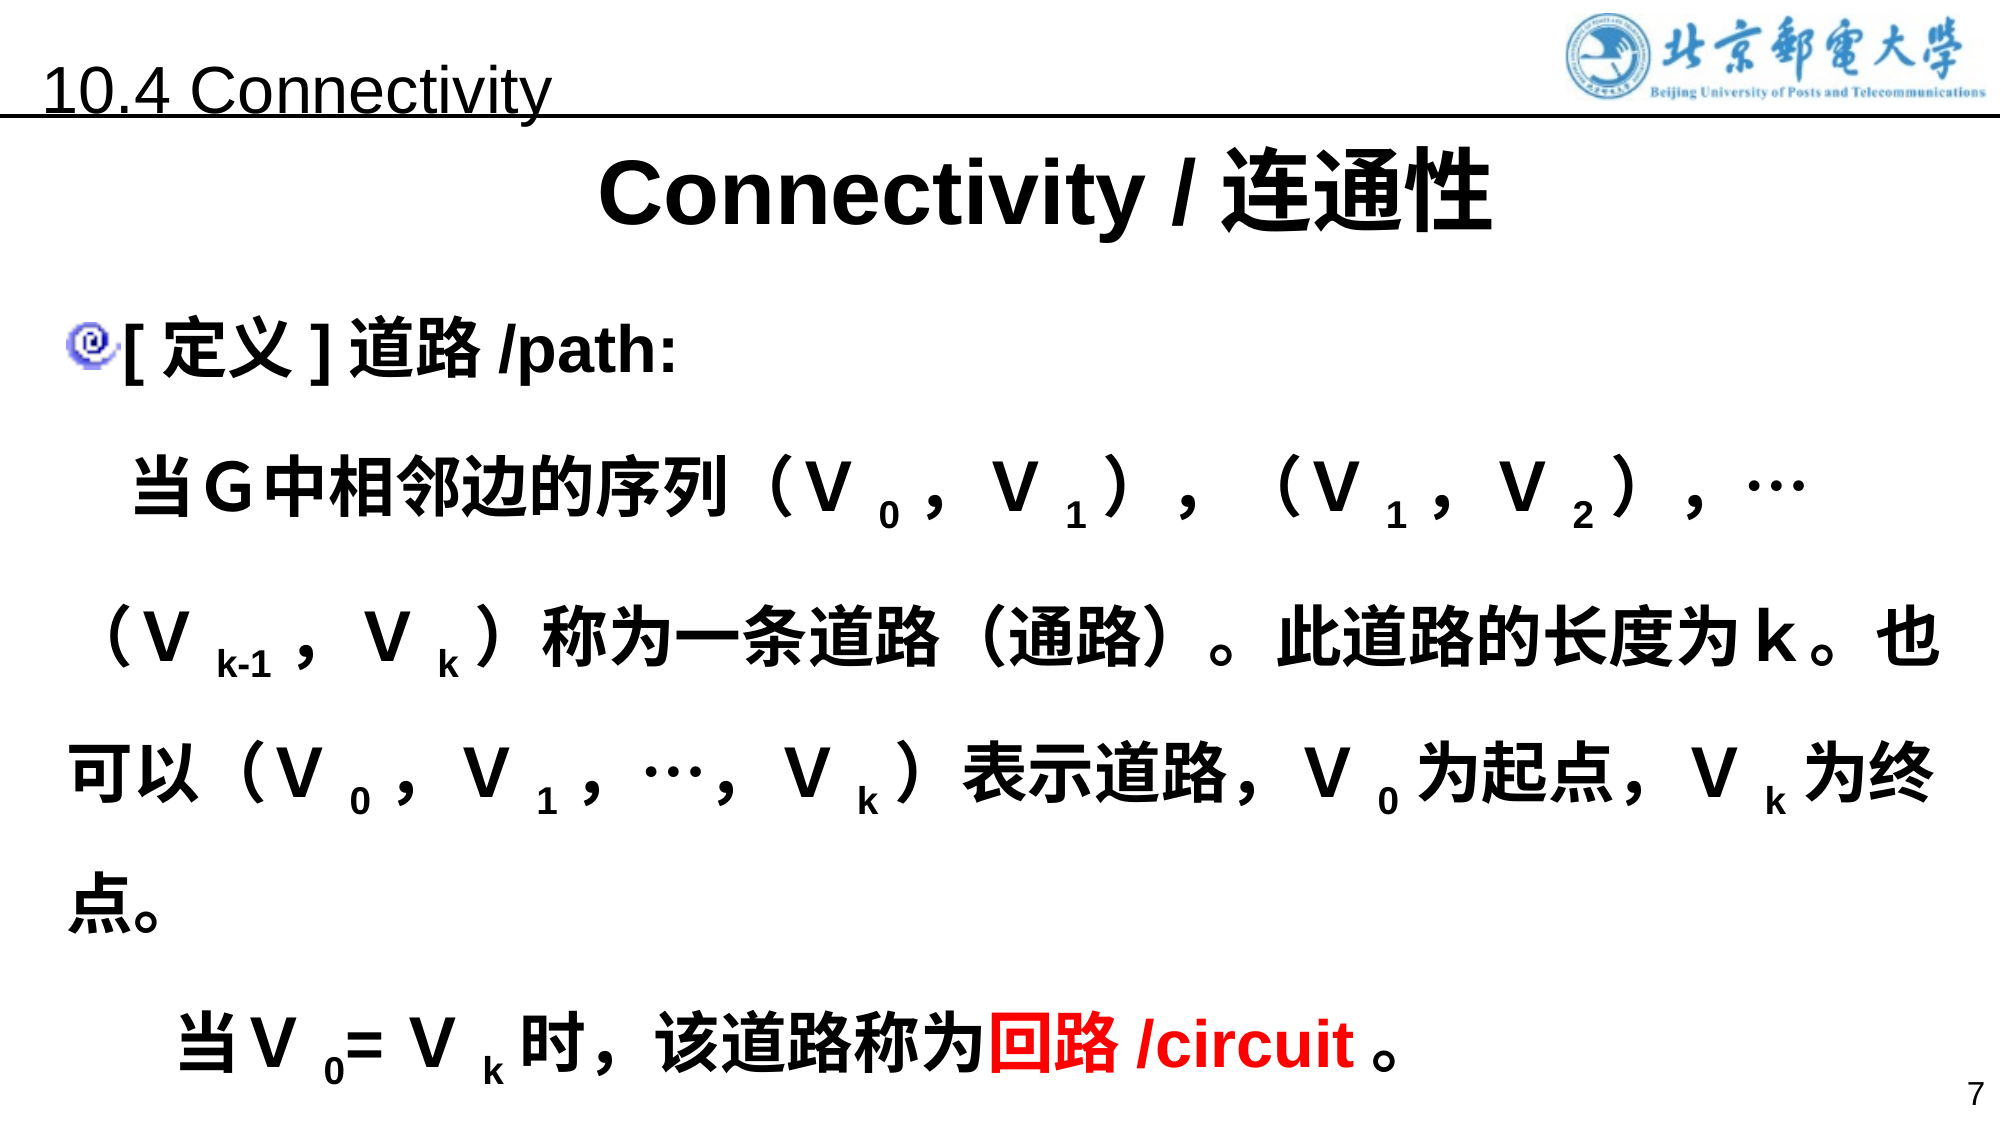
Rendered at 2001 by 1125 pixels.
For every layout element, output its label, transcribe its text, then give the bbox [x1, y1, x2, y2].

picture [66, 322, 121, 370]
text_box 10.4 Connectivity [27, 0, 2000, 210]
text_box Connectivity /连通性 [582, 125, 2000, 250]
text_box [定义]道路/path: 当Ｇ中相邻边的序列（Ｖ0，Ｖ1），（Ｖ1，Ｖ2），… （Ｖk-1，Ｖk）称为一条道路（通路）。此道路的长度为ｋ。也可以（Ｖ0，Ｖ1，…，Ｖk）表示道路，Ｖ0为起点，Ｖk为终点。 当Ｖ0=Ｖk时，该道路称为回路/circuit。 [51, 258, 2000, 1125]
